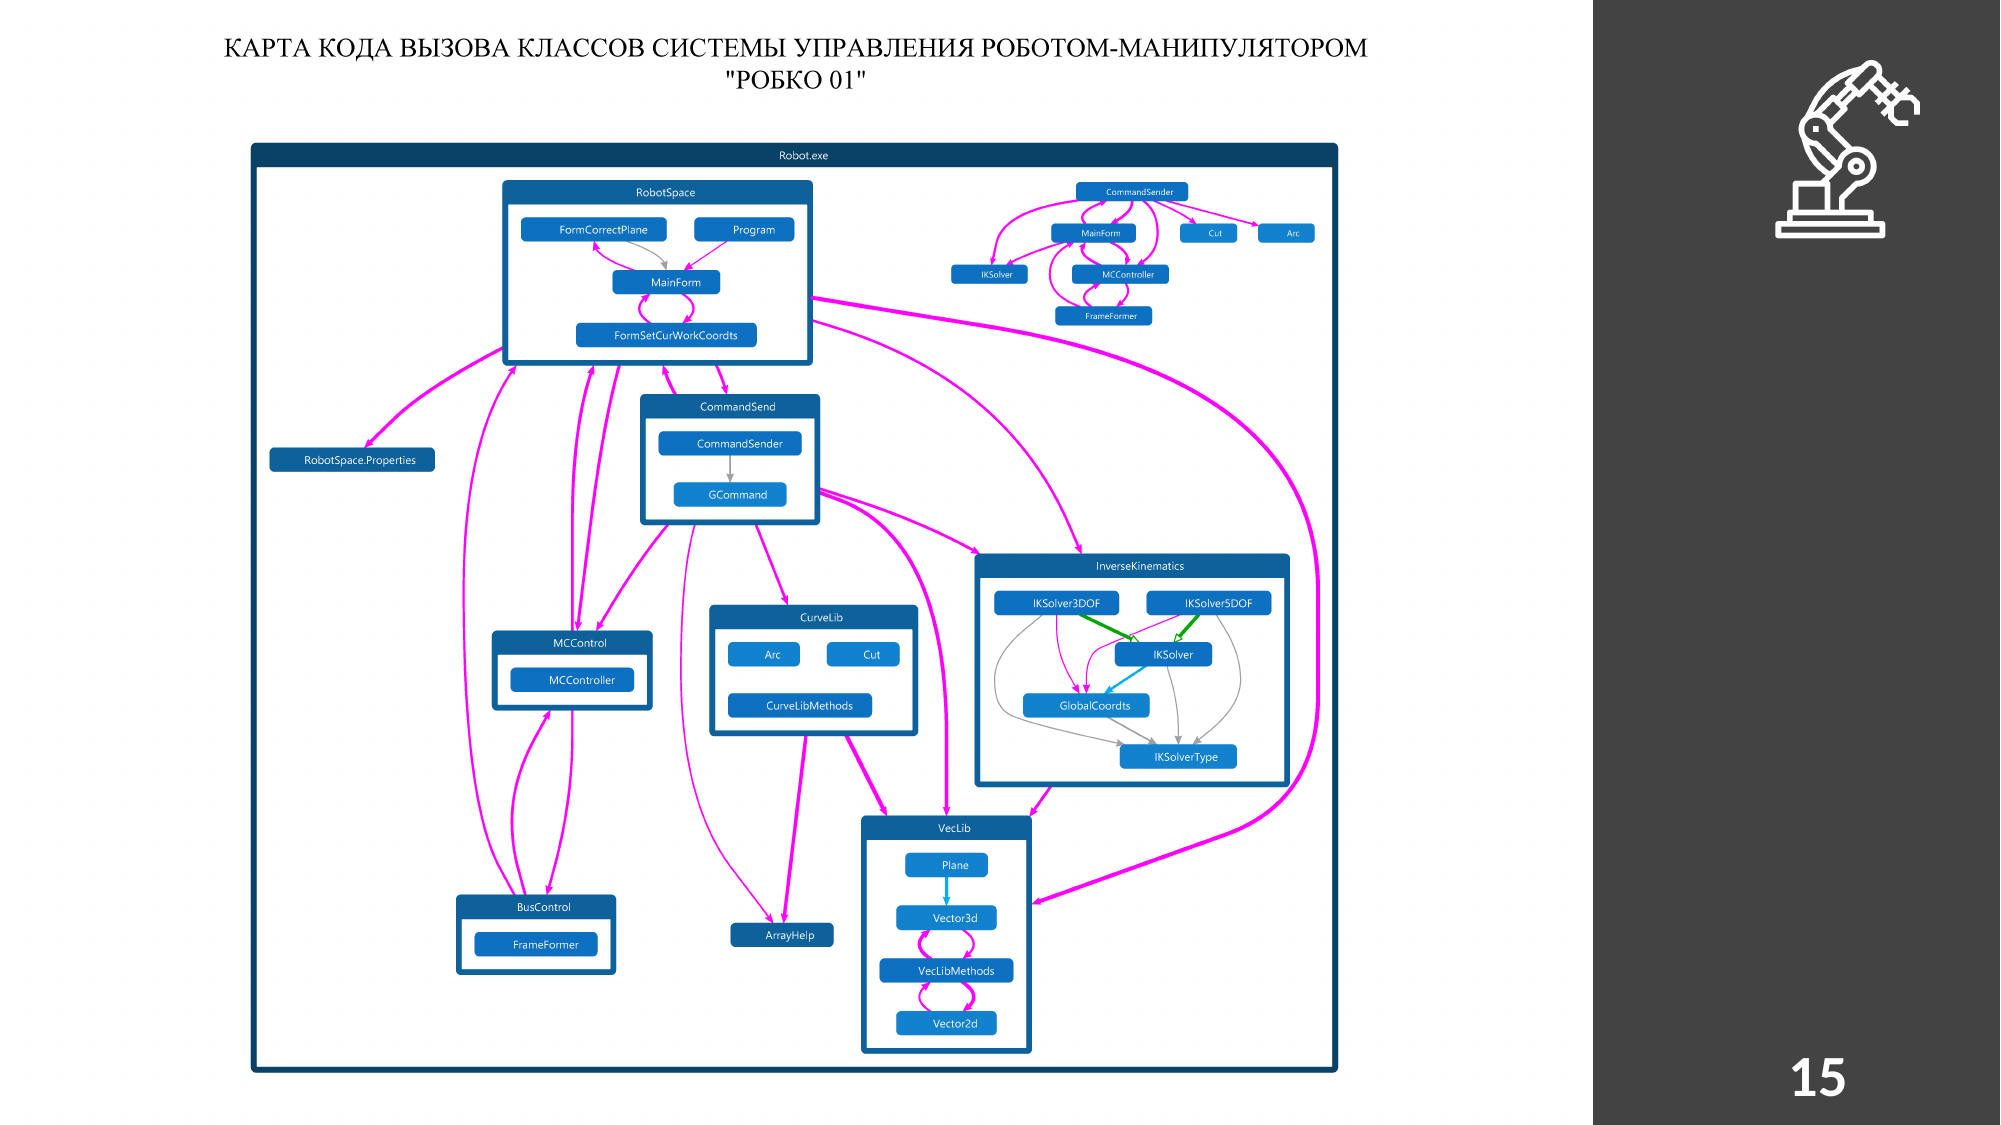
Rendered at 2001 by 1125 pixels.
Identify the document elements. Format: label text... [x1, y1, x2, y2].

slide_number 15 [1597, 1042, 1863, 1103]
picture [1755, 57, 1940, 242]
picture [0, 0, 1593, 1125]
